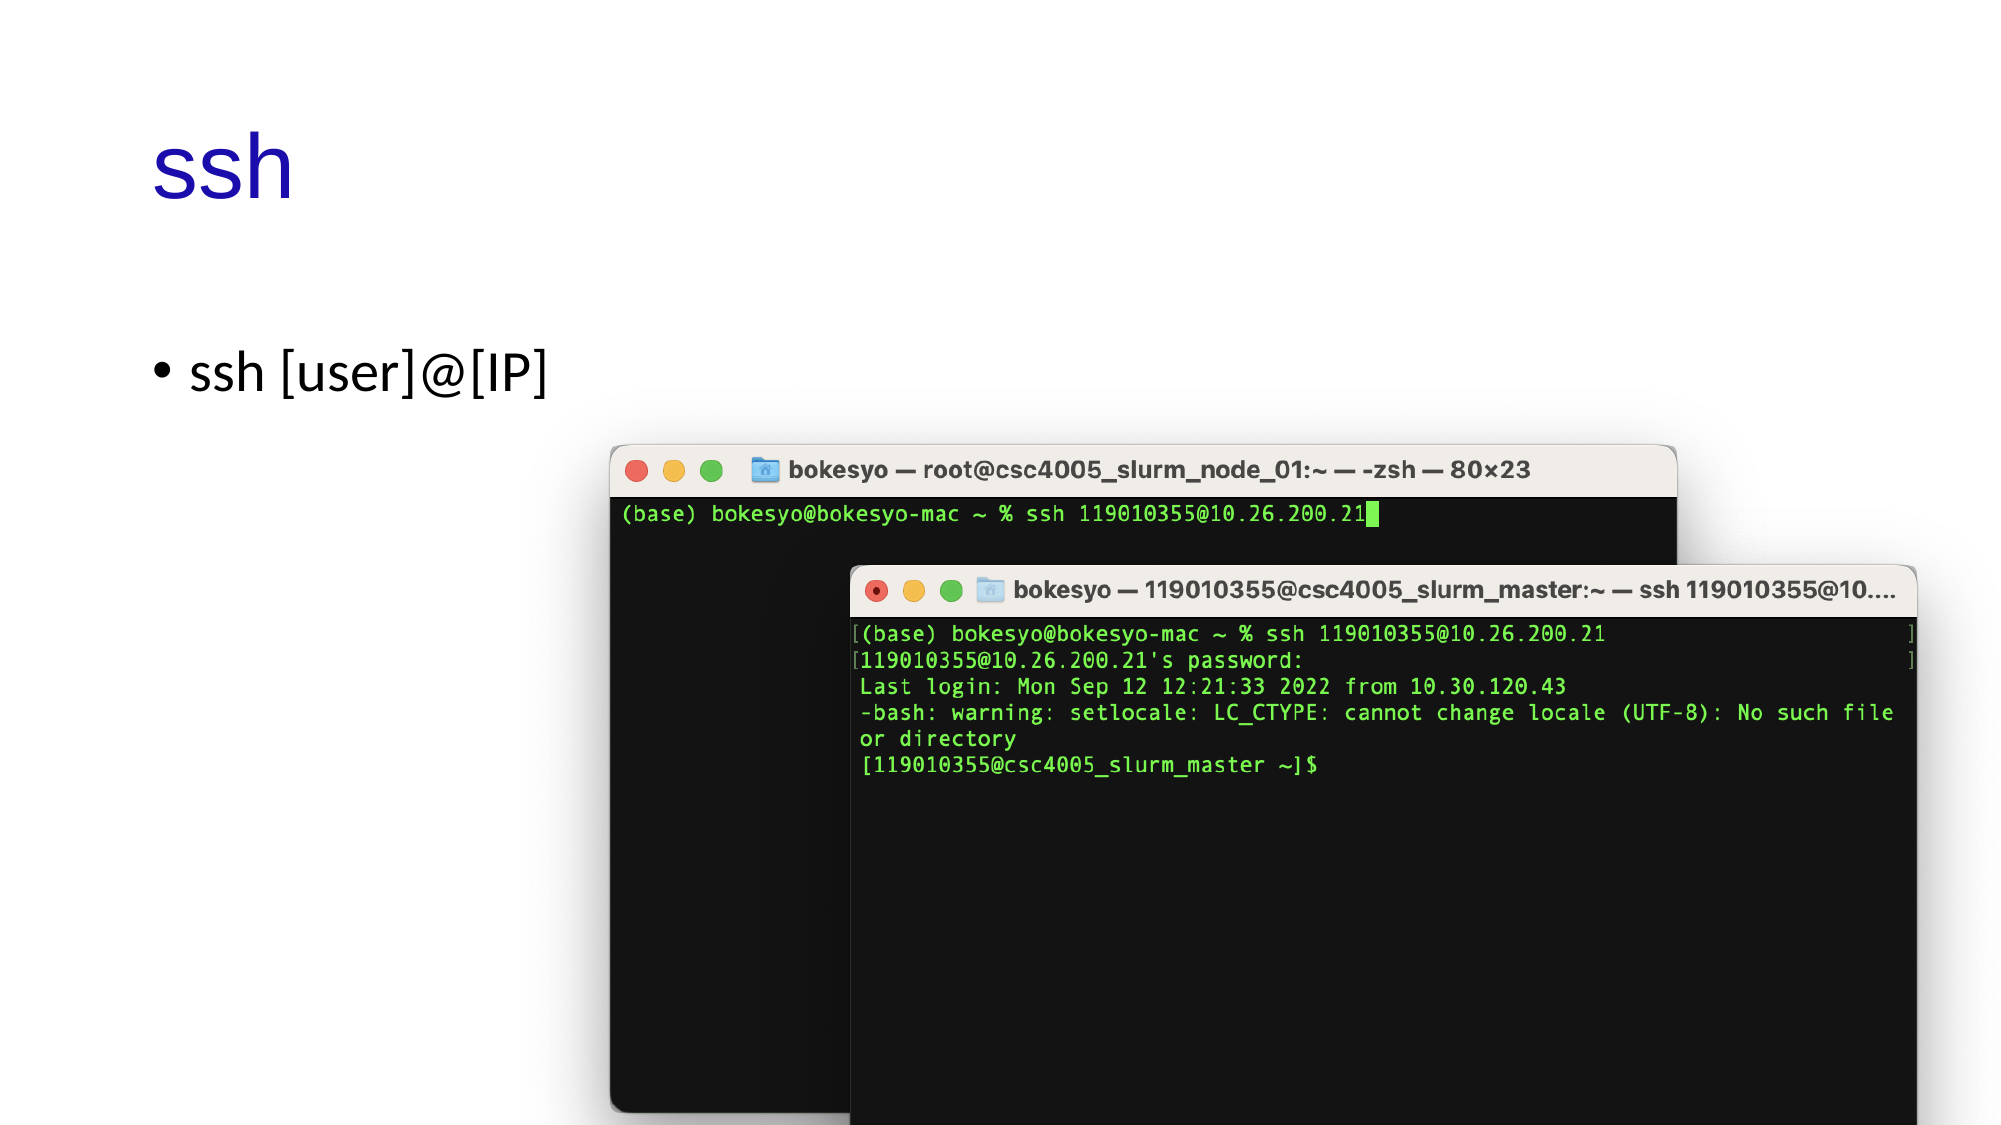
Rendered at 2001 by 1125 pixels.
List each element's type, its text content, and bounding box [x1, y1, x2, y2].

list ssh [user]@[IP] [137, 242, 1863, 957]
title ssh [137, 59, 1863, 242]
picture [505, 373, 2000, 1125]
